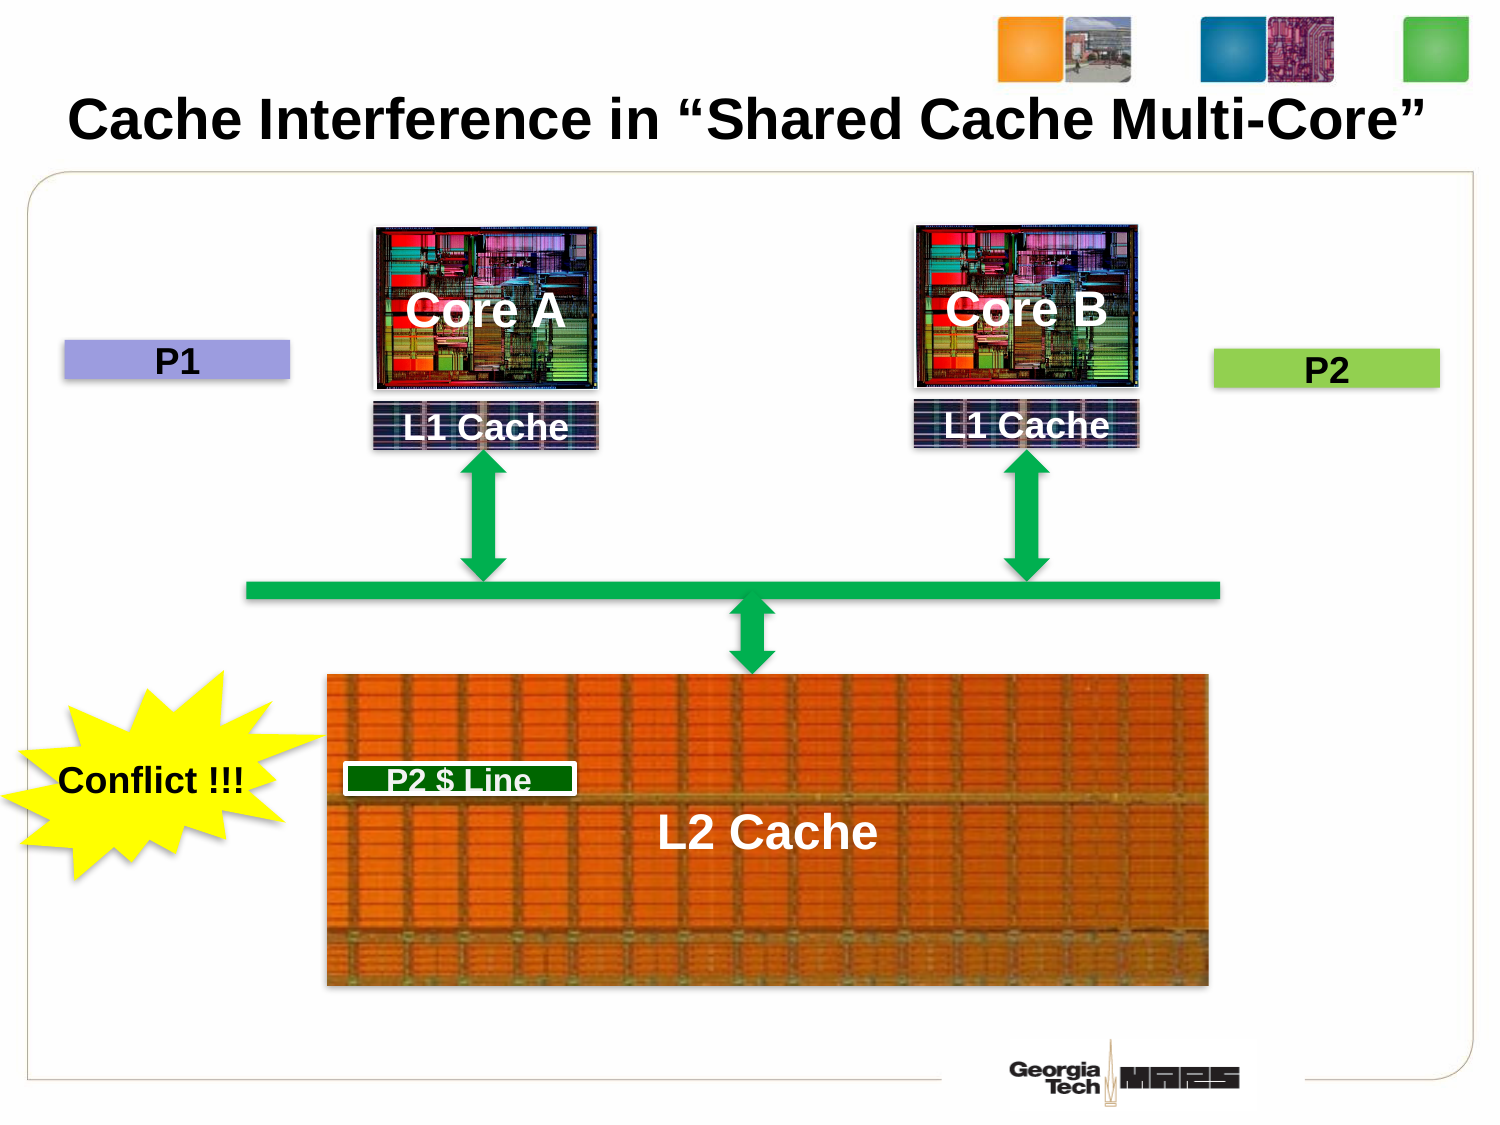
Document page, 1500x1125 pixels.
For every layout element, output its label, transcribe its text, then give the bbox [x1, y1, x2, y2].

text_box Core B [913, 224, 1140, 388]
text_box P2 [1214, 348, 1440, 388]
text_box [246, 581, 1221, 600]
text_box L1 Cache [373, 401, 599, 450]
picture [0, 0, 1500, 1125]
text_box [345, 763, 575, 794]
text_box Conflict !!! [0, 670, 328, 881]
text_box L1 Cache [913, 399, 1140, 448]
text_box Core A [373, 226, 599, 390]
text_box L2 Cache [327, 674, 1209, 986]
text_box P1 [64, 339, 291, 379]
text_box [1003, 449, 1051, 579]
title Cache Interference in “Shared Cache Multi-Core” [52, 54, 1470, 179]
text_box [460, 449, 507, 579]
text_box [729, 590, 776, 675]
